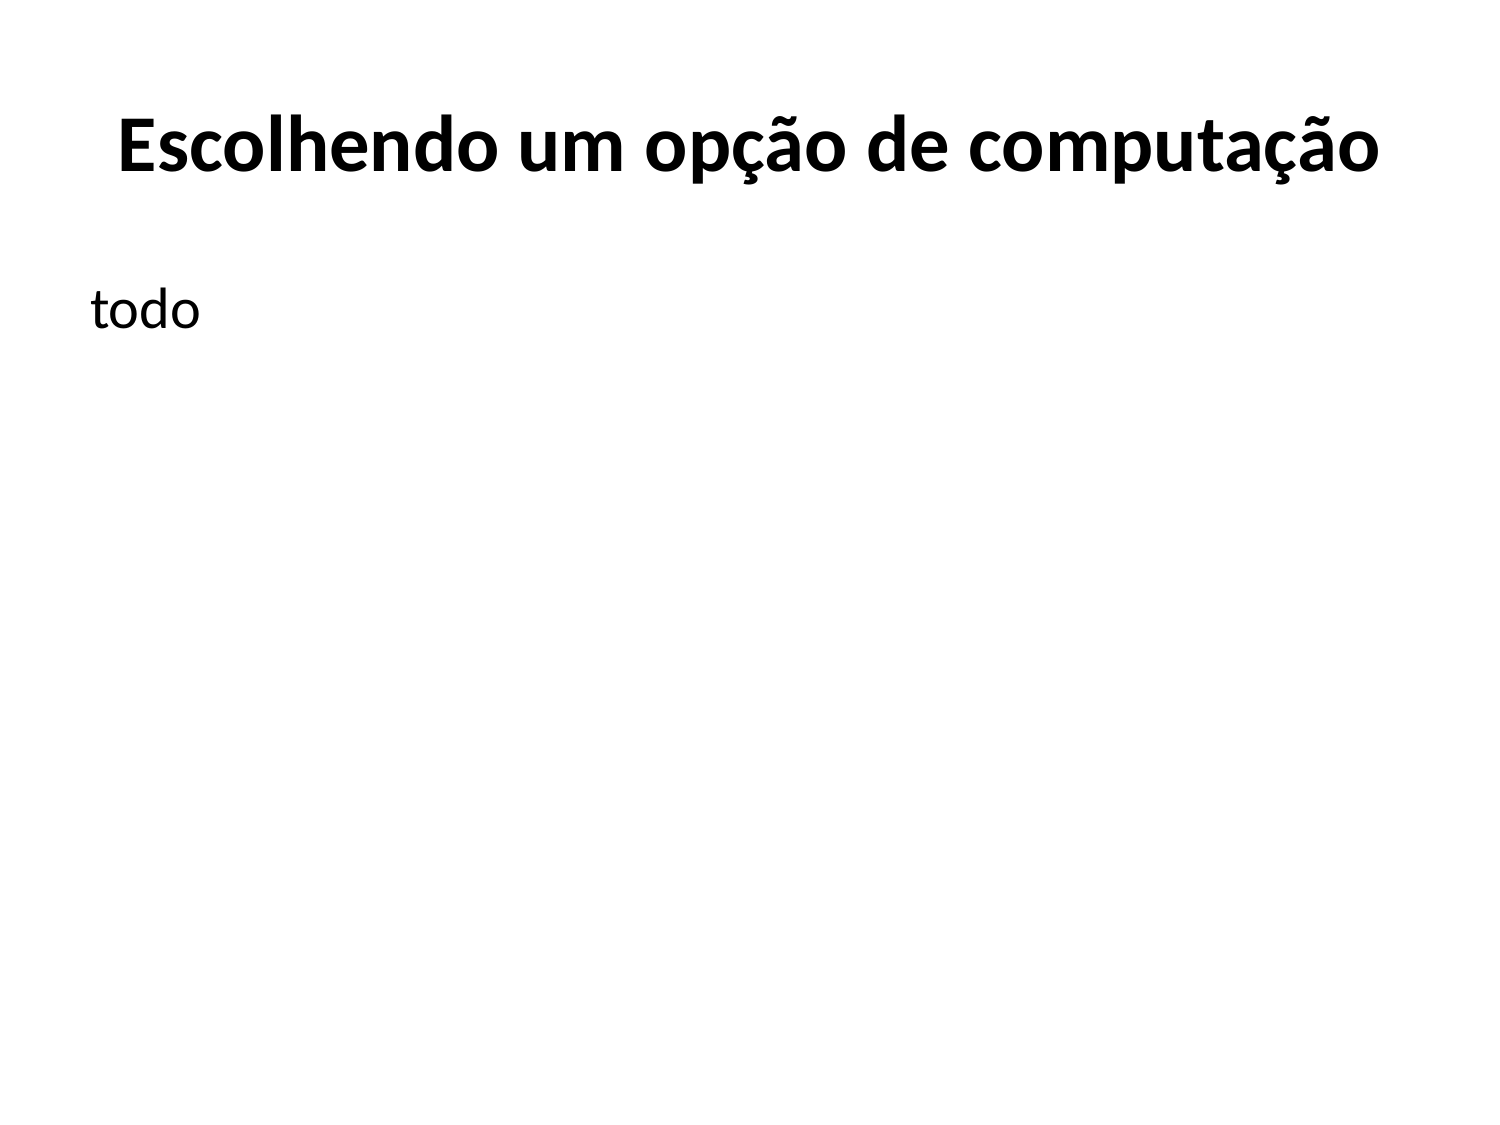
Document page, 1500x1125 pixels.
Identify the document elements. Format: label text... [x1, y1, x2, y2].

list todo [75, 262, 1425, 1005]
title Escolhendo um opção de computação [75, 45, 1425, 233]
